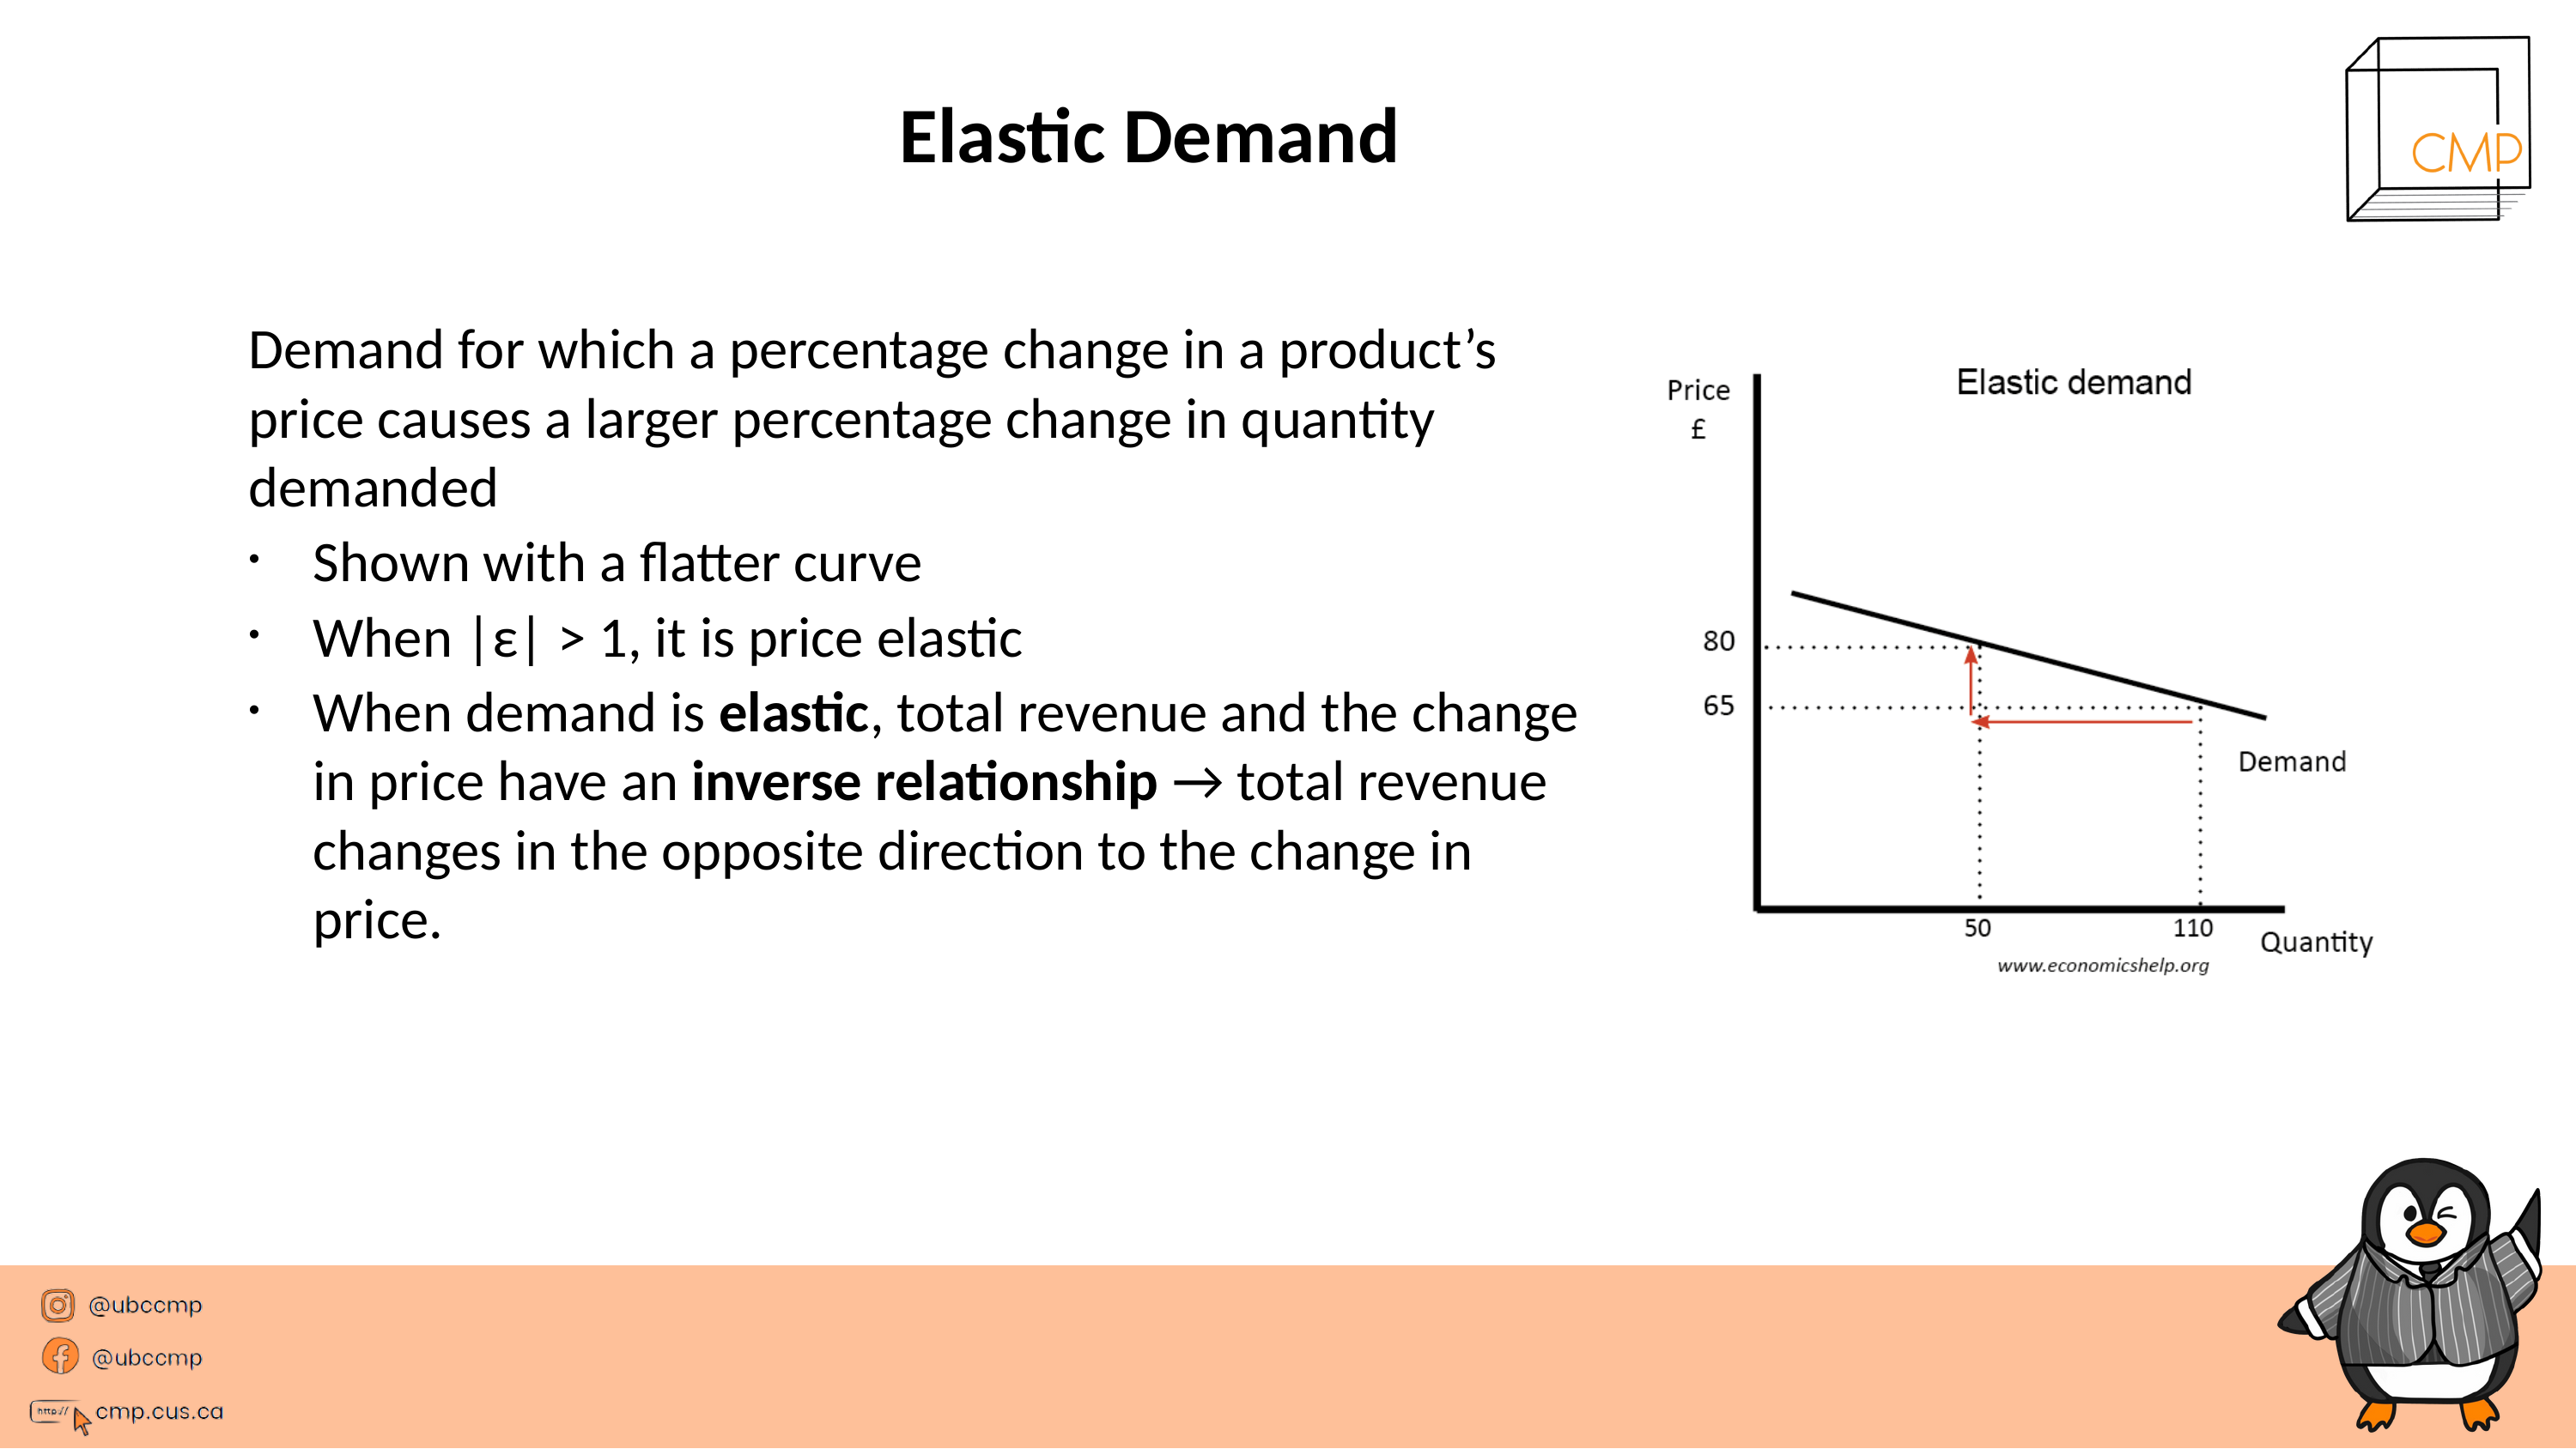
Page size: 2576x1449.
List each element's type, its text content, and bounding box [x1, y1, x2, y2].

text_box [0, 1245, 2227, 1449]
picture [15, 1276, 258, 1442]
text_box Elastic Demand [570, 50, 1730, 212]
picture [1658, 345, 2398, 991]
picture [2233, 0, 2576, 337]
list Demand for which a percentage change in a product’s price causes a larger percentage change in quantity demanded Shown with a flatter curve When |ε| > 1, it is price elastic When demand is elastic, total revenue and the change in price have an inverse relationship → total revenue changes in the opposite direction to the change in price. [217, 305, 1612, 1028]
picture [2232, 1003, 2576, 1449]
